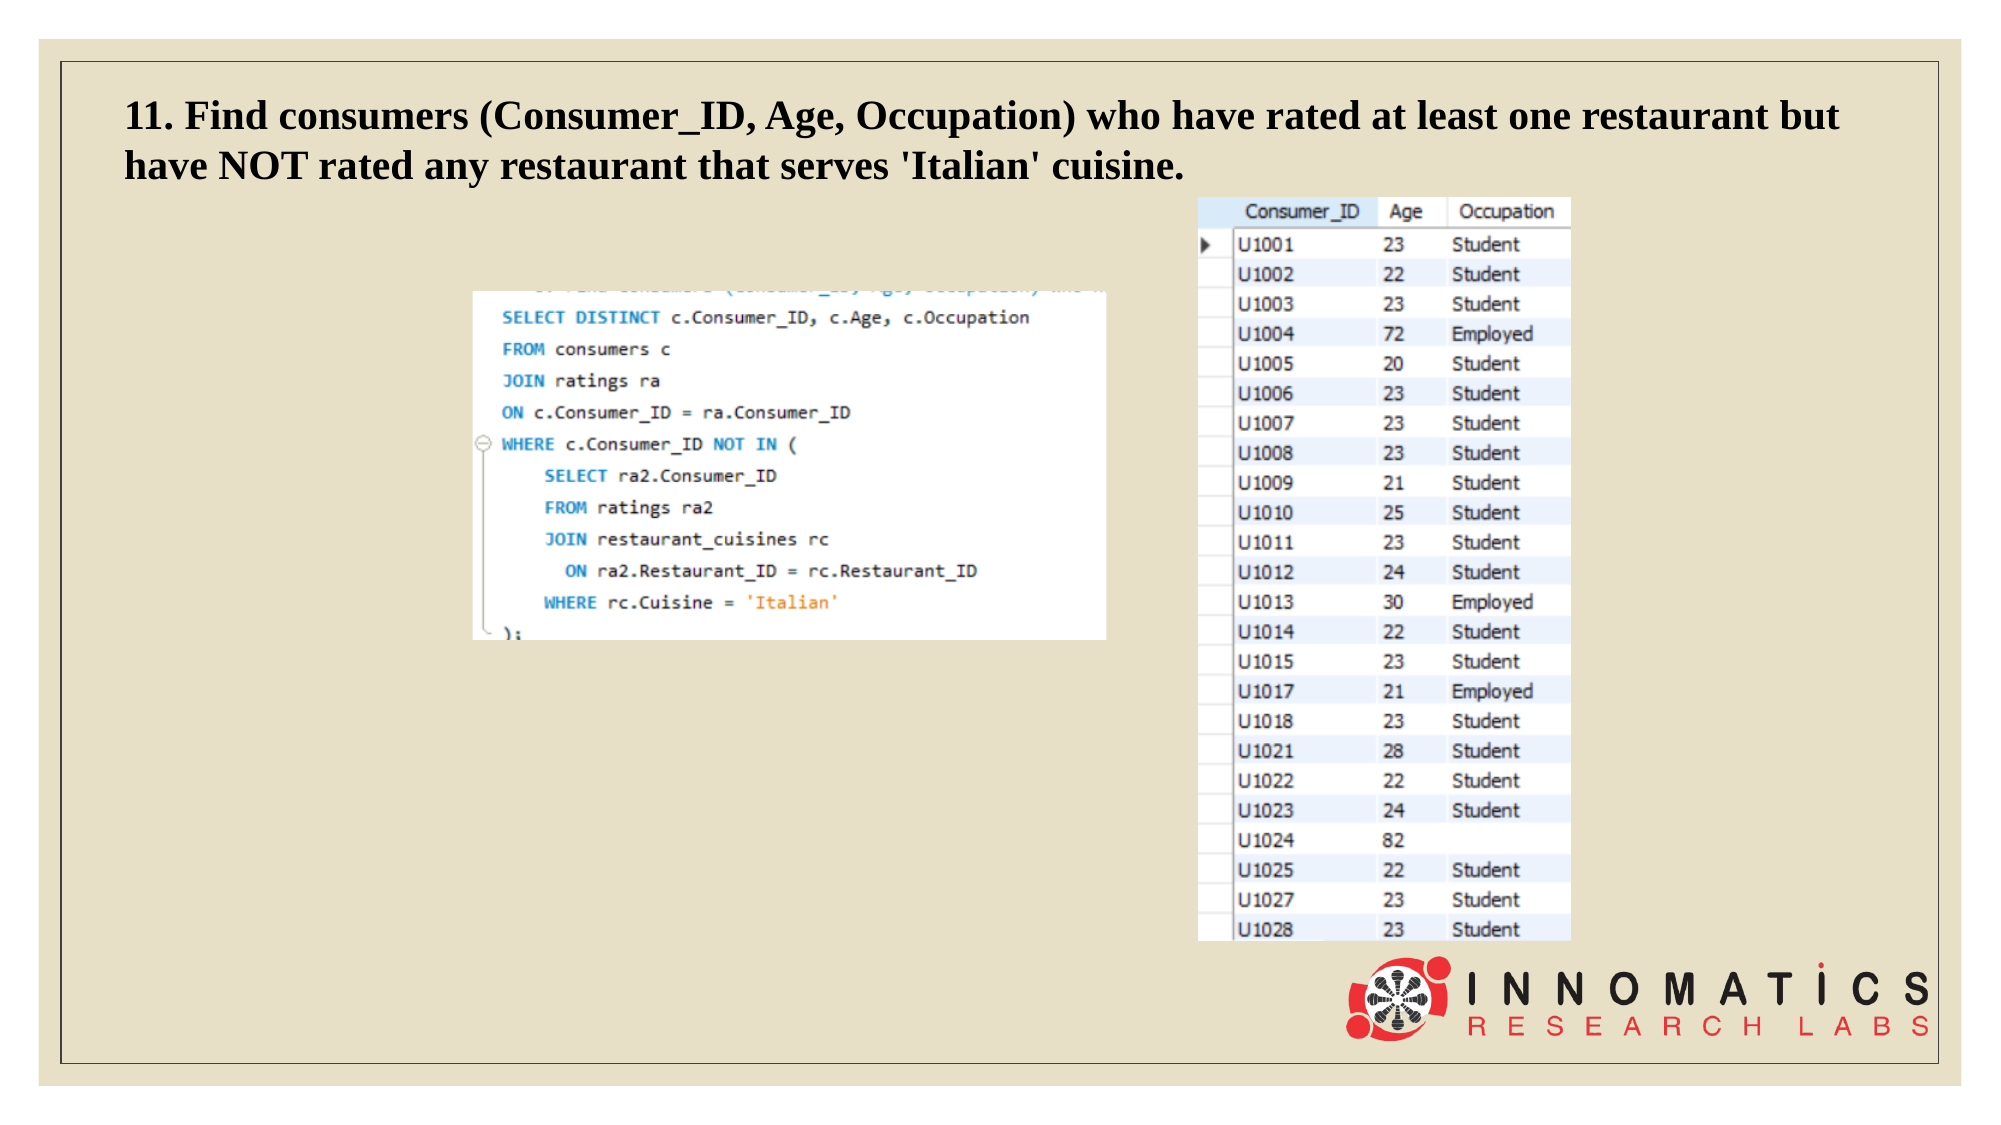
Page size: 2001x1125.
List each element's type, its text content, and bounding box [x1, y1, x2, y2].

picture [472, 291, 1107, 641]
picture [1198, 197, 1571, 941]
picture [1346, 956, 1928, 1041]
text_box 11. Find consumers (Consumer_ID, Age, Occupation) who have rated at least one restaurant but have NOT rated any restaurant that serves 'Italian' cuisine. [109, 80, 1928, 196]
